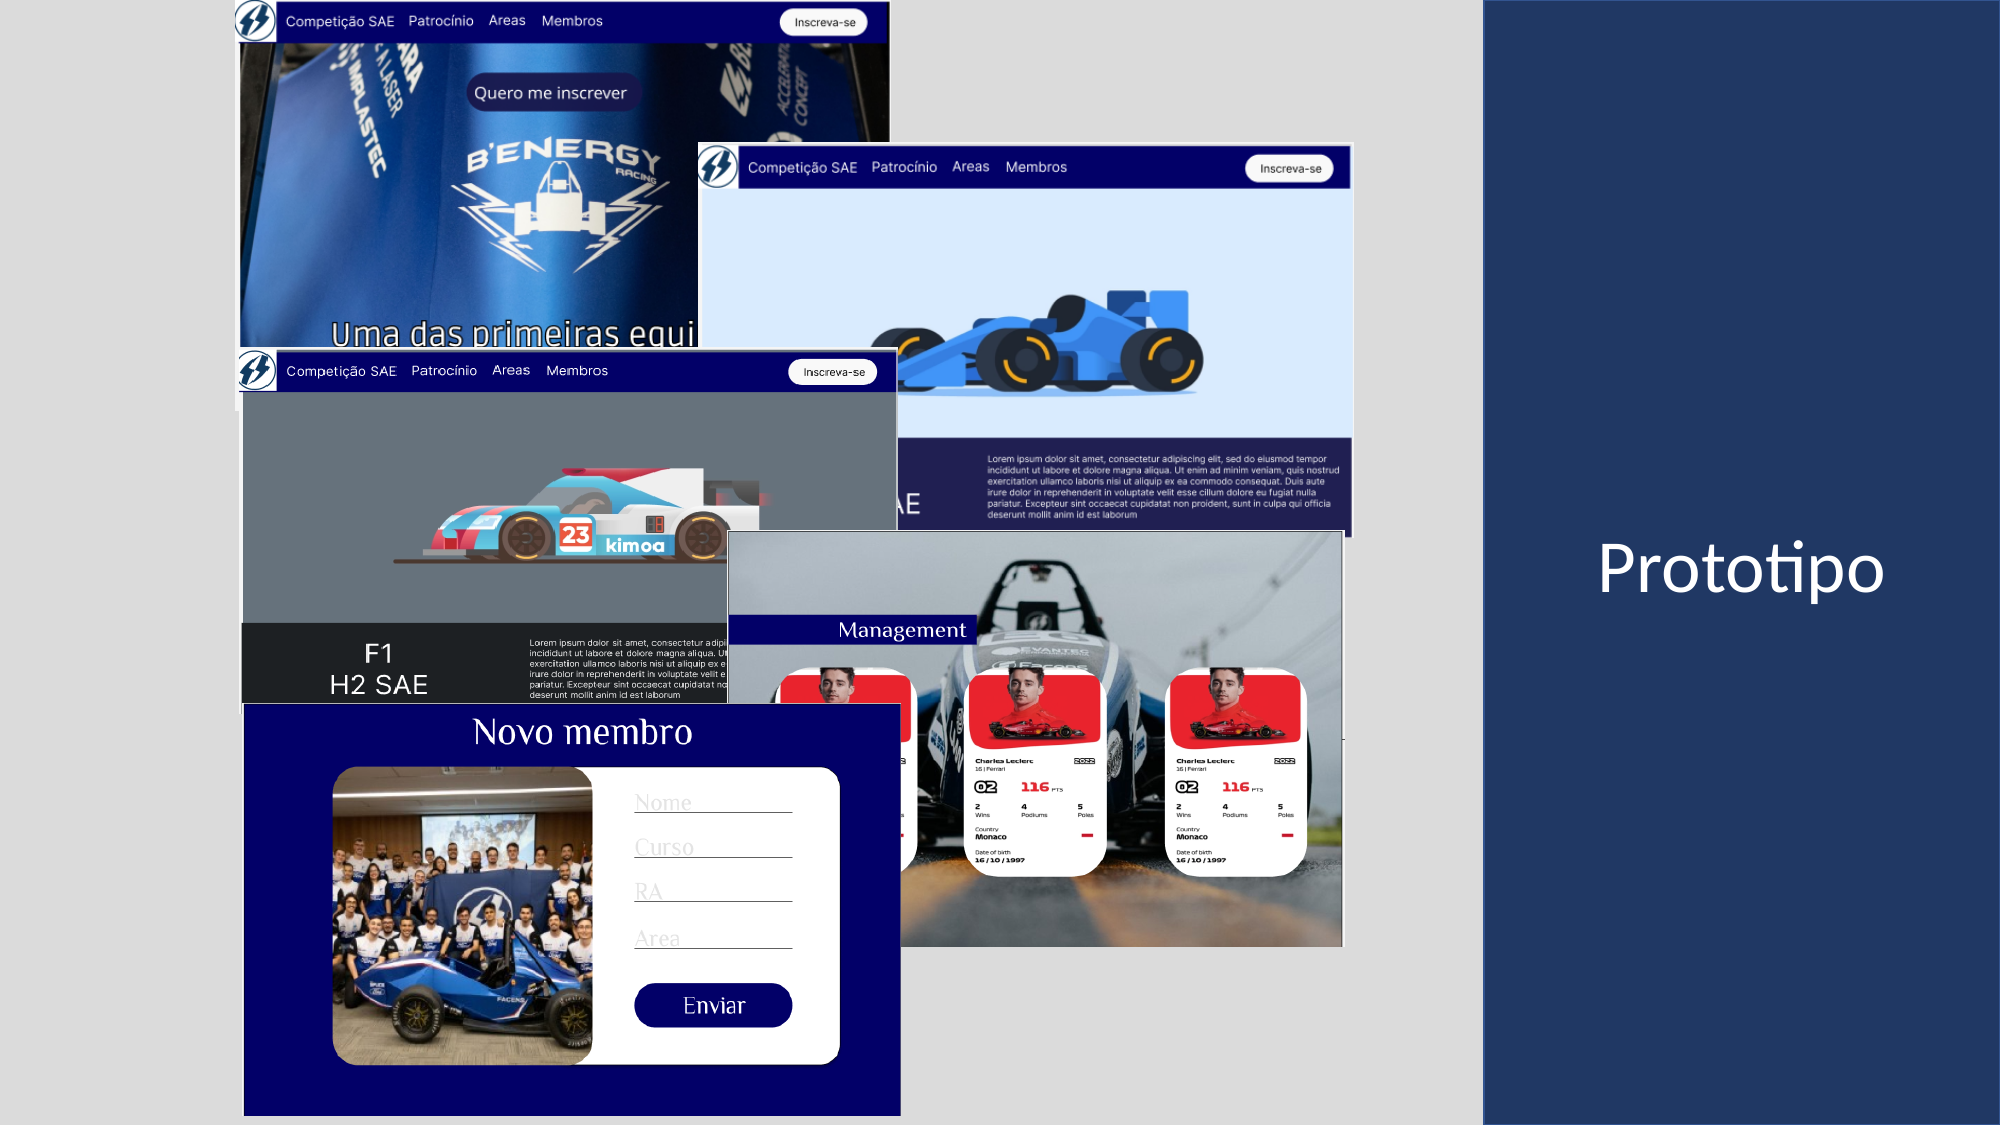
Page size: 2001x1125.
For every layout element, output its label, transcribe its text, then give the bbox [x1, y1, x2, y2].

picture [235, 0, 1354, 1116]
text_box Prototipo [1483, 0, 2000, 1125]
